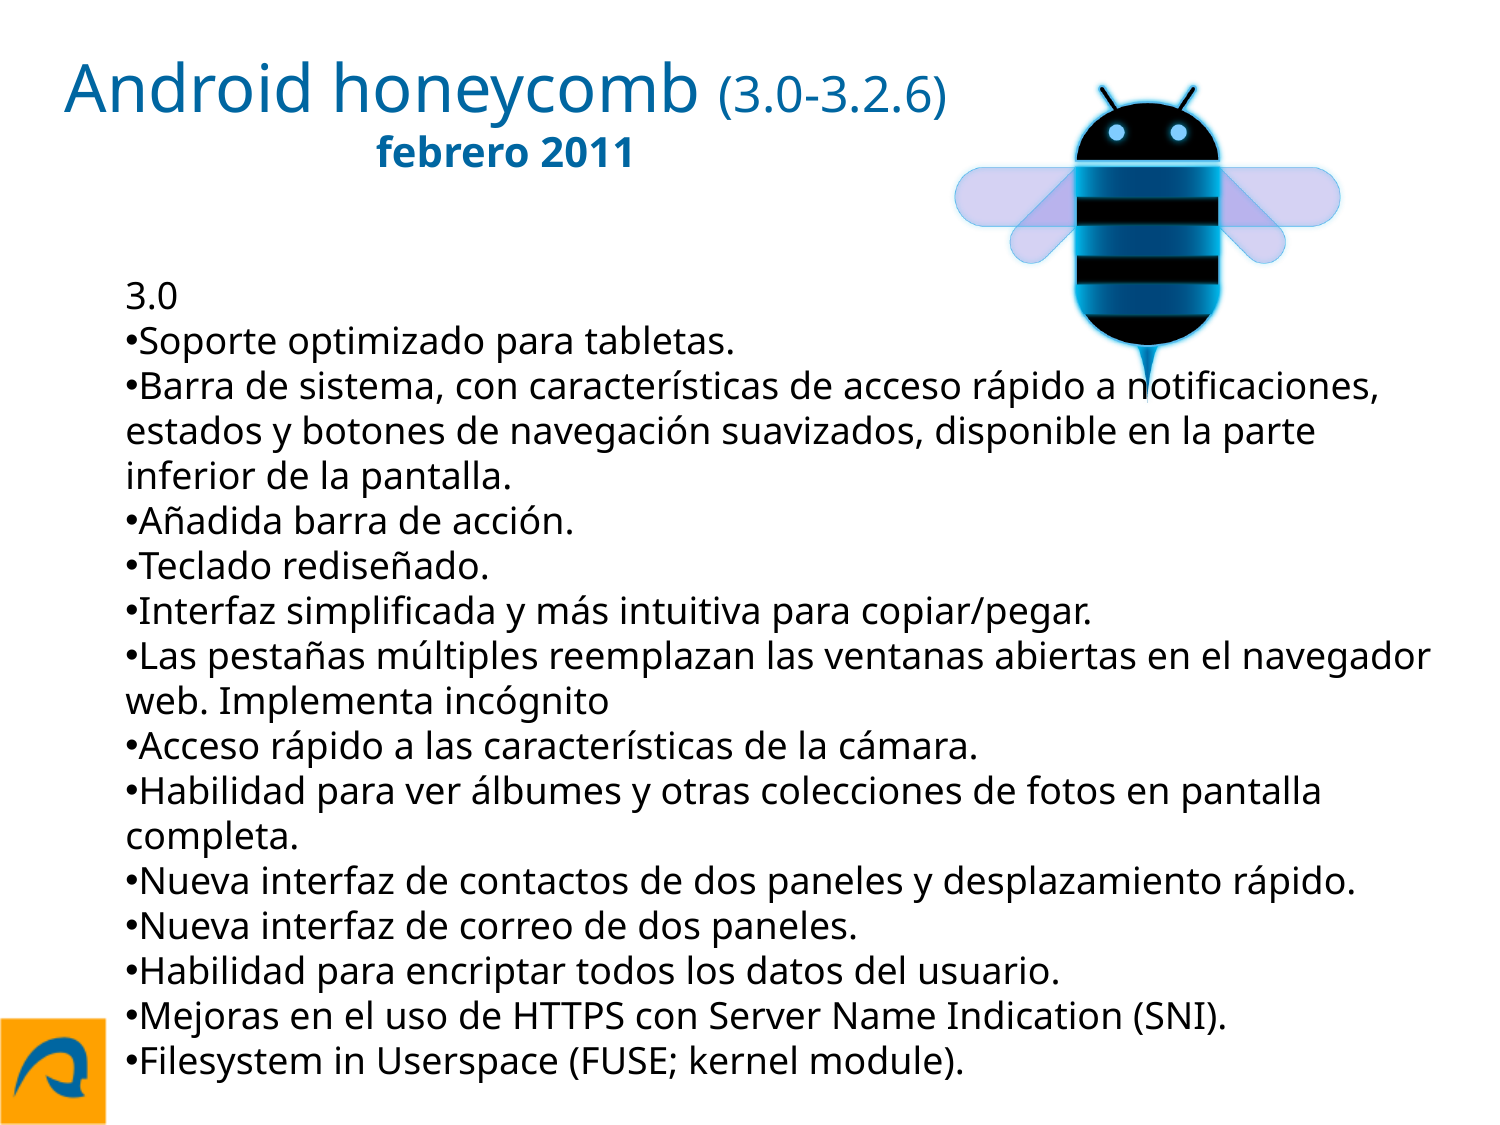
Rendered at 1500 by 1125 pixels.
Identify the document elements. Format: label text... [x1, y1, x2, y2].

title Android honeycomb (3.0-3.2.6) febrero 2011 [0, 0, 1013, 223]
picture [0, 0, 1500, 1125]
text_box 3.0 Soporte optimizado para tabletas. Barra de sistema, con características de acceso rápido a notificaciones, estados y botones de navegación suavizados, disponible en la parte inferior de la pantalla. Añadida barra de acción. Teclado rediseñado. Interfaz simplificada y más intuitiva para copiar/pegar. Las pestañas múltiples reemplazan las ventanas abiertas en el navegador web. Implementa incógnito Acceso rápido a las características de la cámara. Habilidad para ver álbumes y otras colecciones de fotos en pantalla completa. Nueva interfaz de contactos de dos paneles y desplazamiento rápido. Nueva interfaz de correo de dos paneles. Habilidad para encriptar todos los datos del usuario. Mejoras en el uso de HTTPS con Server Name Indication (SNI). Filesystem in Userspace (FUSE; kernel module). [110, 264, 1449, 1090]
